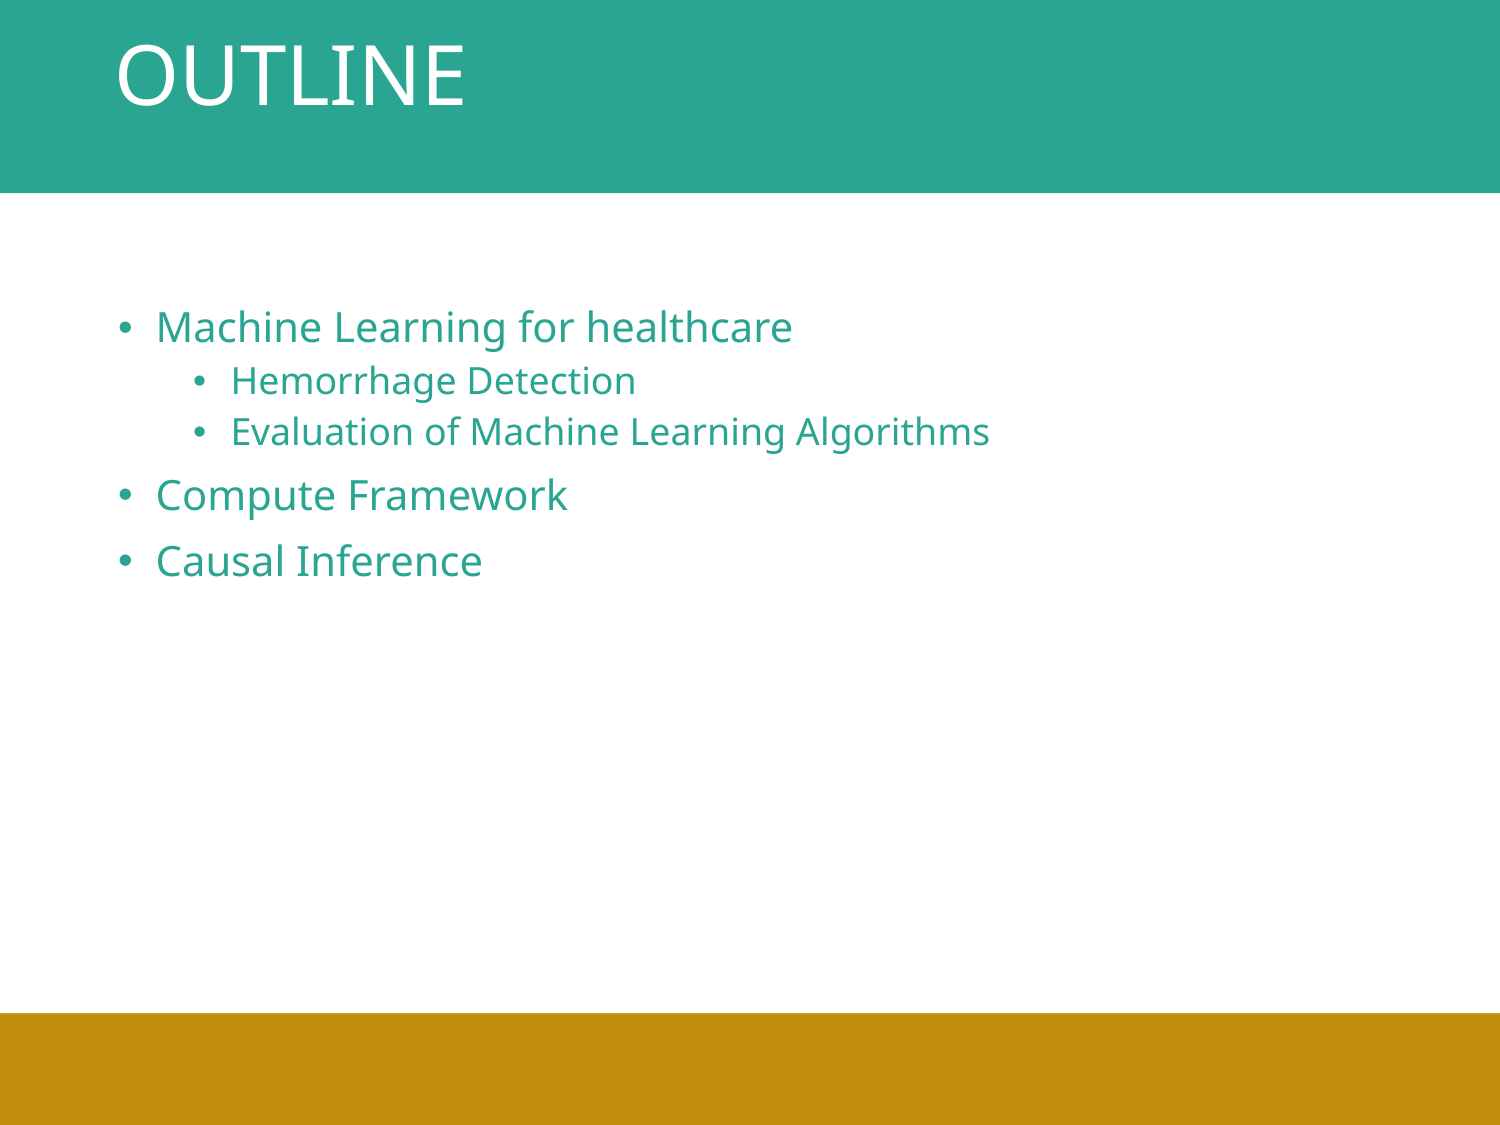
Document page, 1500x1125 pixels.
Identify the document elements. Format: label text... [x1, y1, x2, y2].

list Machine Learning for healthcare Hemorrhage Detection Evaluation of Machine Learning Algorithms Compute Framework Causal Inference [103, 299, 1397, 1014]
title Outline [99, 25, 1394, 194]
